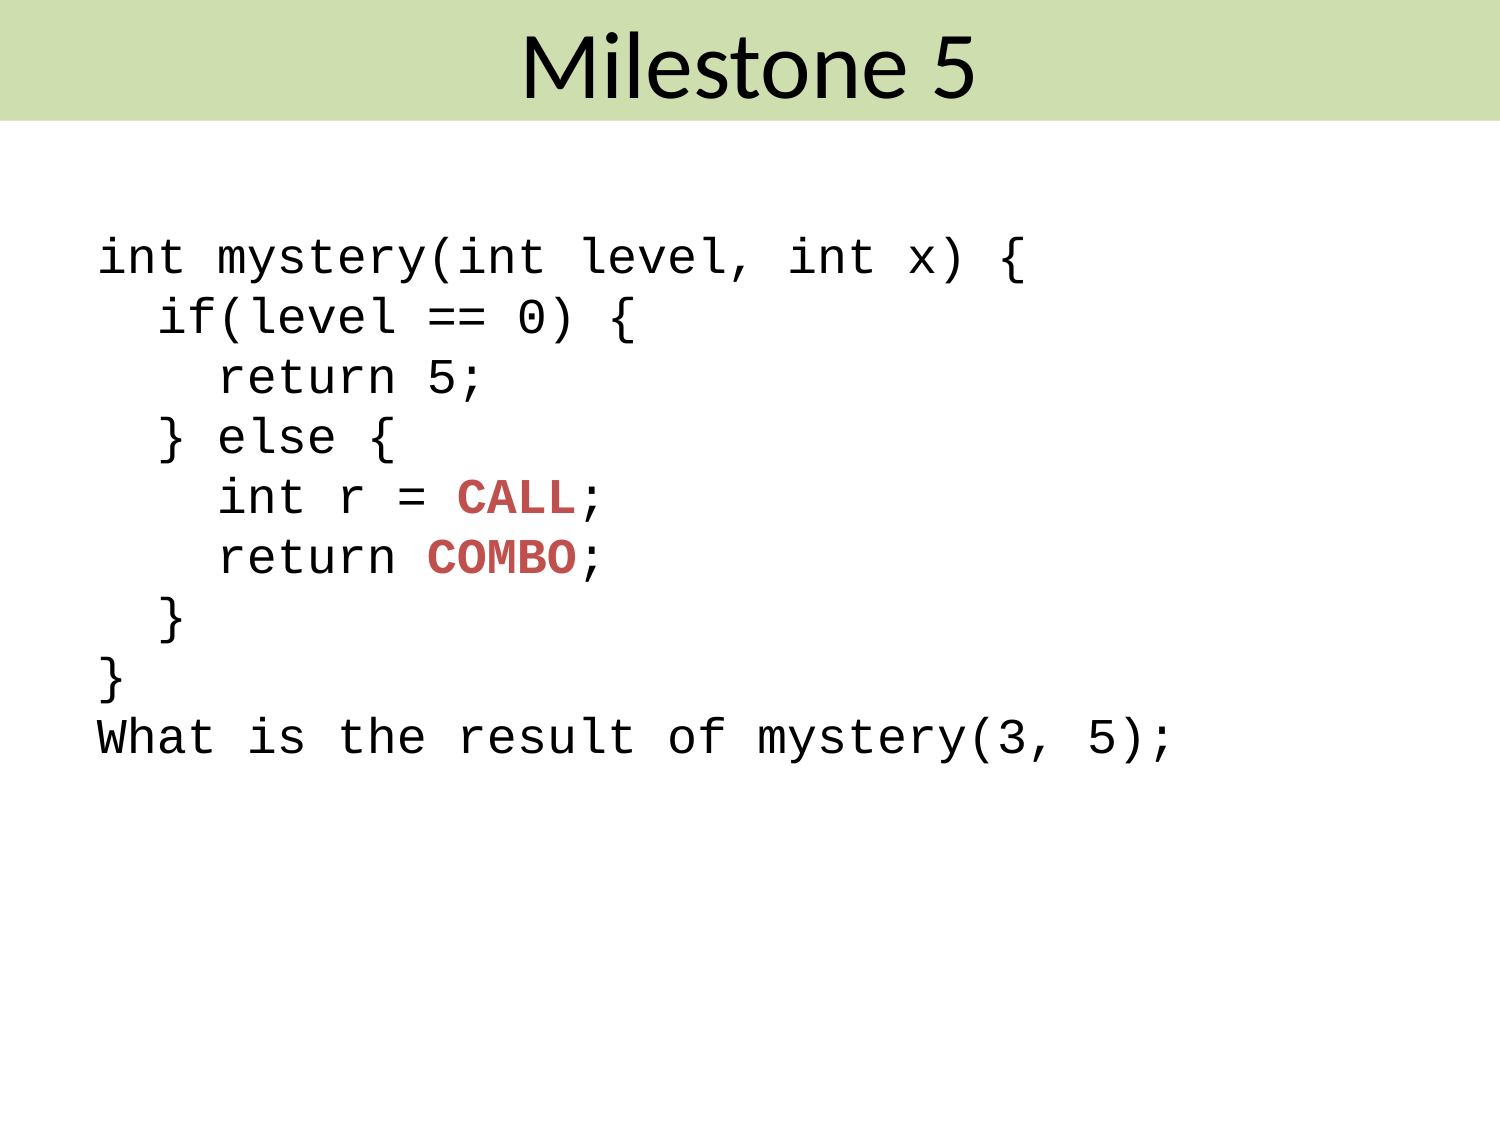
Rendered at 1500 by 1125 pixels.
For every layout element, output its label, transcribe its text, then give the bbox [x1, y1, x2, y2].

text_box int mystery(int level, int x) { if(level == 0) { return 5; } else { int r = CALL; return COMBO; } } What is the result of mystery(3, 5); [82, 216, 1500, 771]
text_box Milestone 5 [0, 0, 1500, 121]
